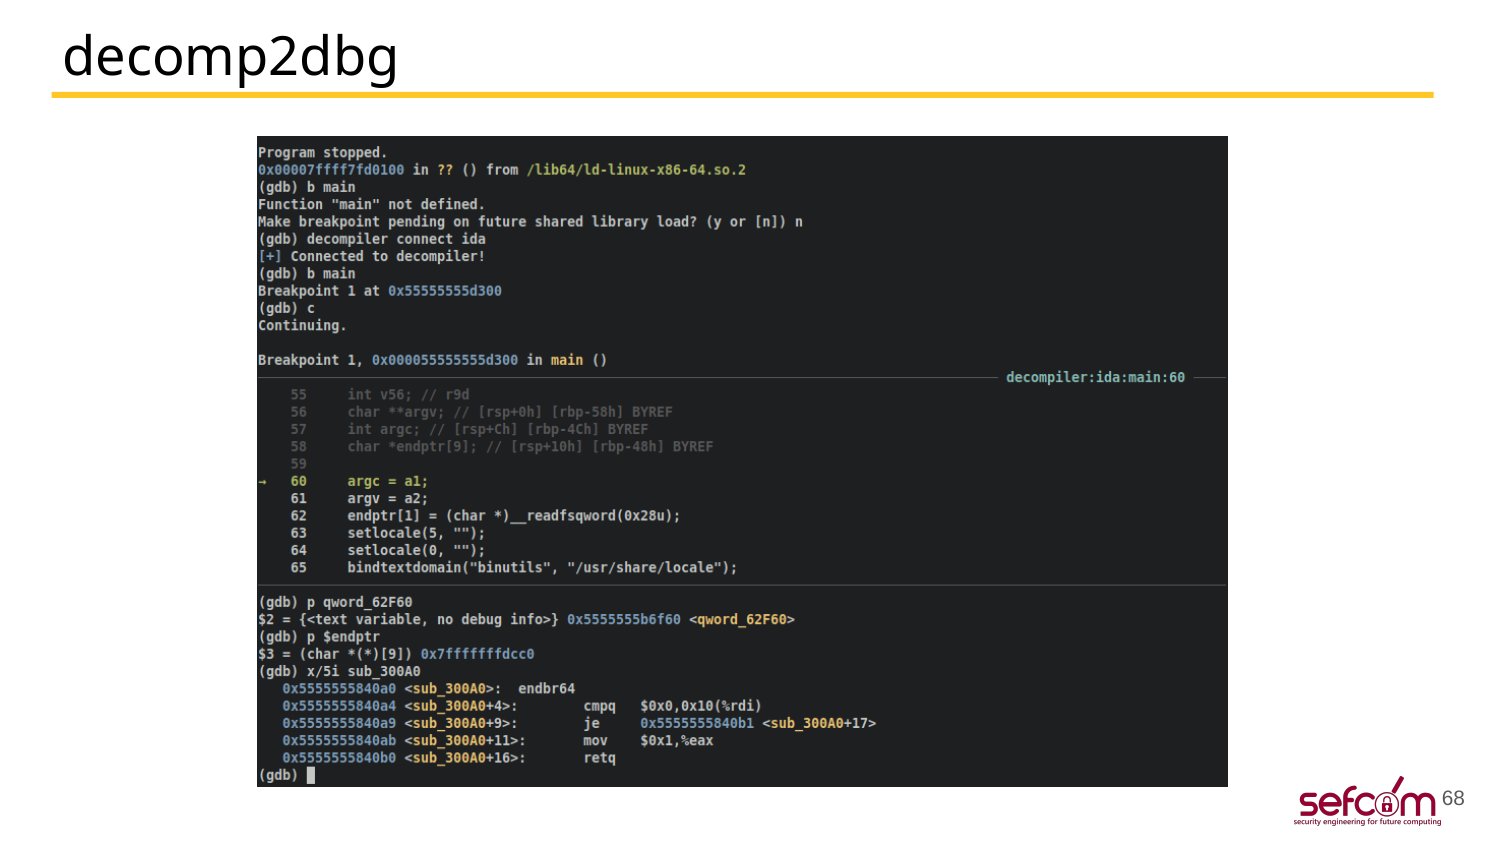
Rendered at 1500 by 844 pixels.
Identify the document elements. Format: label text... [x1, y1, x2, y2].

picture [1294, 776, 1442, 827]
text_box decomp2dbg [51, 16, 1434, 83]
picture [257, 136, 1228, 788]
text_box [51, 91, 1434, 98]
slide_number 68 [1389, 764, 1480, 830]
